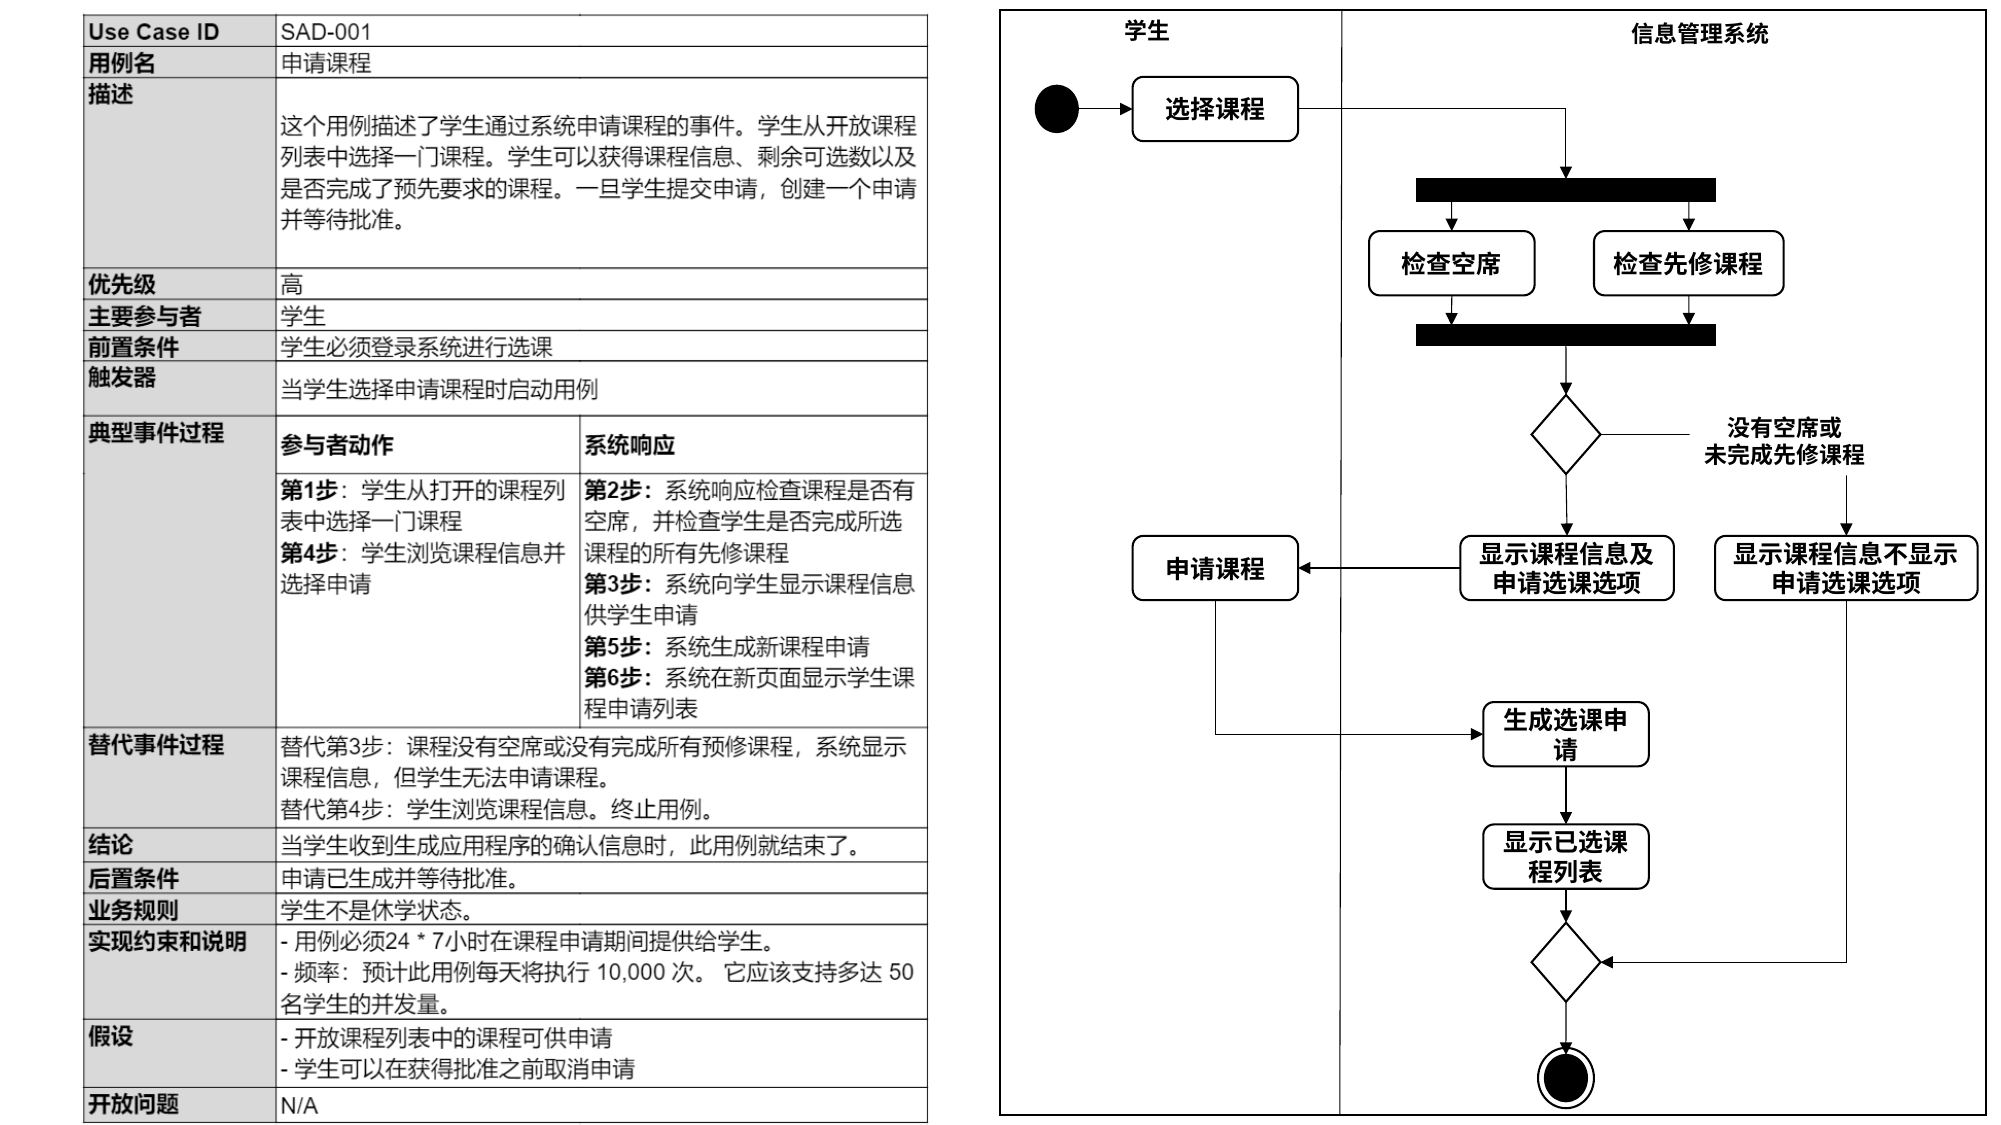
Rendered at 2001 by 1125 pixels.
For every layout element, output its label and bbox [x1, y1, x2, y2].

picture [80, 12, 929, 1125]
text_box [1298, 108, 1566, 180]
text_box [1282, 533, 1417, 801]
text_box [1542, 658, 1905, 905]
text_box [1537, 1047, 1594, 1109]
text_box [1600, 434, 1847, 536]
text_box [999, 9, 1987, 1115]
